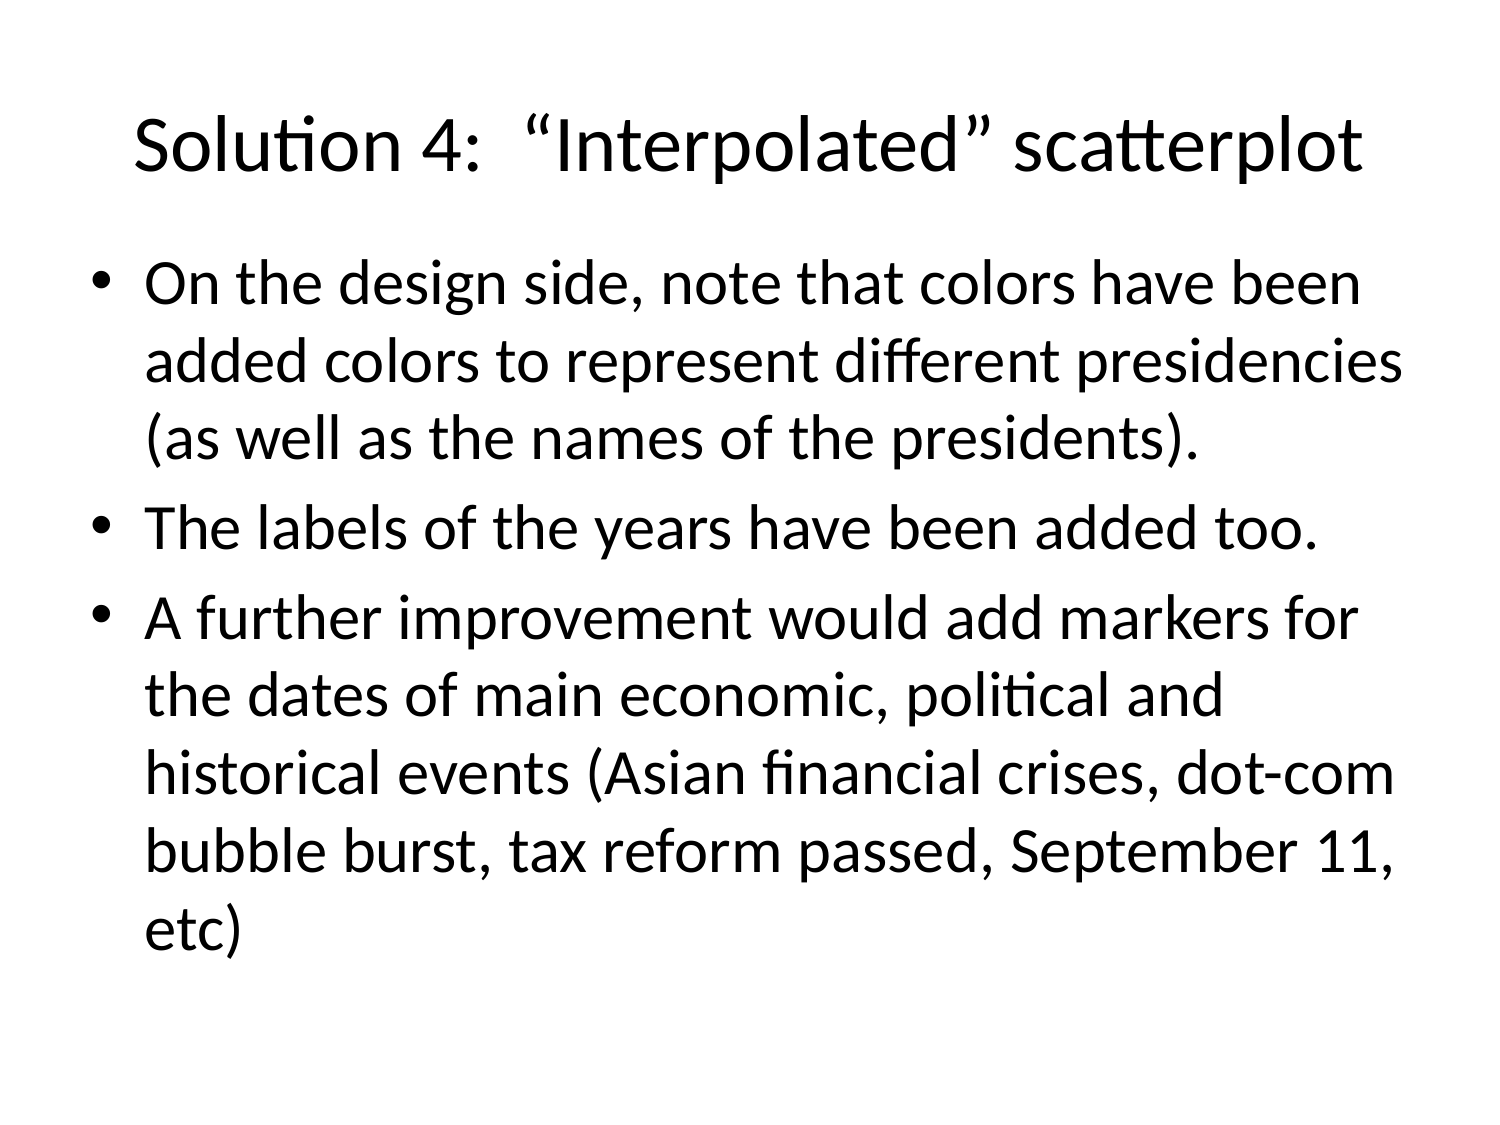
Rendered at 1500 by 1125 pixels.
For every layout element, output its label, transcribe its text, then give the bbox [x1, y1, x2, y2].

list On the design side, note that colors have been added colors to represent different presidencies (as well as the names of the presidents). The labels of the years have been added too. A further improvement would add markers for the dates of main economic, political and historical events (Asian financial crises, dot-com bubble burst, tax reform passed, September 11, etc) [75, 232, 1425, 1042]
title Solution 4: “Interpolated” scatterplot [75, 45, 1425, 232]
